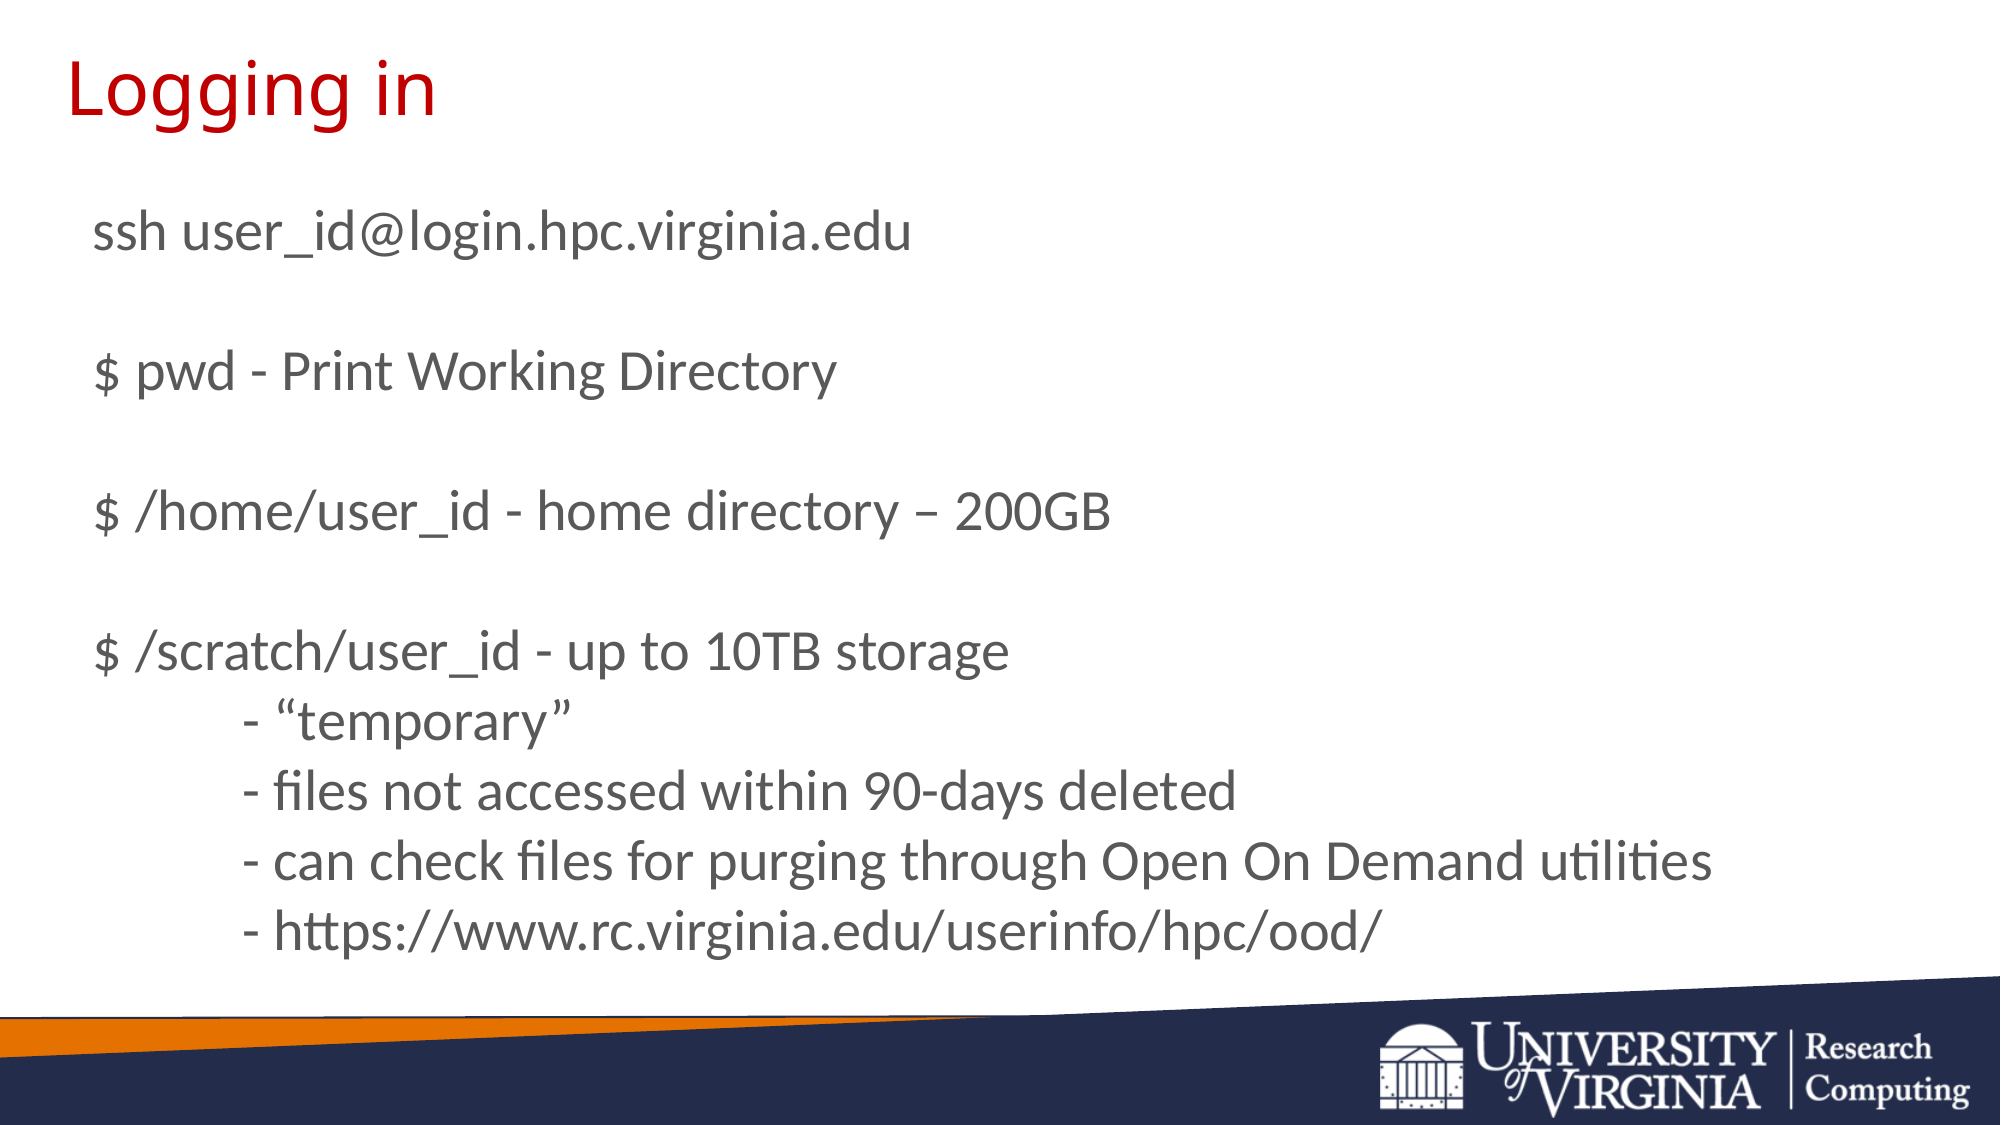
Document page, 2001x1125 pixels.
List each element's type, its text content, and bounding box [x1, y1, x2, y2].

picture [1380, 1021, 1981, 1118]
text_box [0, 1016, 406, 1057]
text_box ssh user_id@login.hpc.virginia.edu $ pwd - Print Working Directory $ /home/user_id - home directory – 200GB $ /scratch/user_id - up to 10TB storage - “temporary” - files not accessed within 90-days deleted - can check files for purging through Open On Demand utilities - https://www.rc.virginia.edu/userinfo/hpc/ood/ [77, 184, 1869, 1040]
text_box [0, 976, 2000, 1125]
text_box Logging in [50, 33, 1219, 139]
